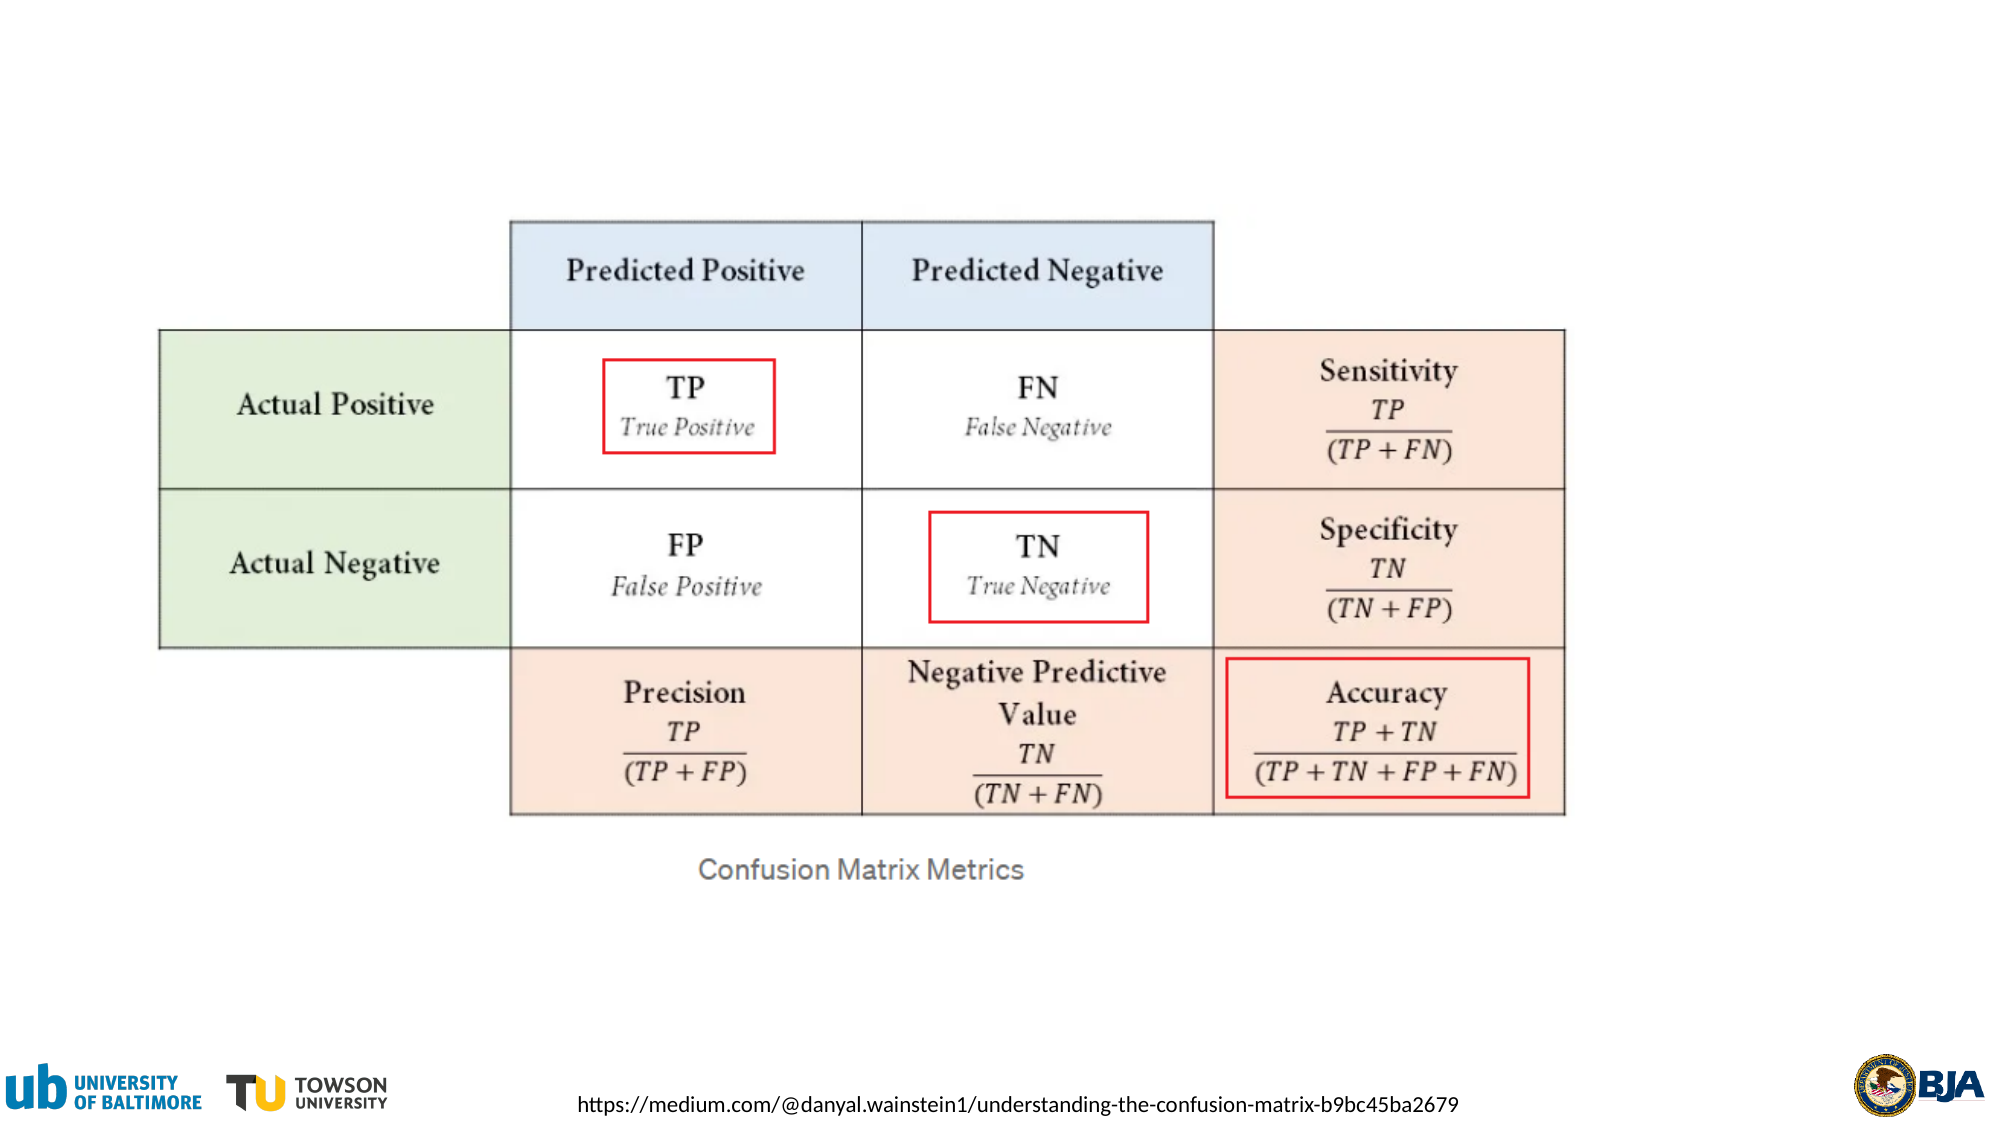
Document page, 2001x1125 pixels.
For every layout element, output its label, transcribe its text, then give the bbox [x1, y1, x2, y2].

text_box https://medium.com/@danyal.wainstein1/understanding-the-confusion-matrix-b9bc45ba2679 [562, 1082, 1576, 1125]
picture [0, 1031, 407, 1125]
picture [149, 168, 1599, 918]
picture [1854, 1054, 1986, 1117]
